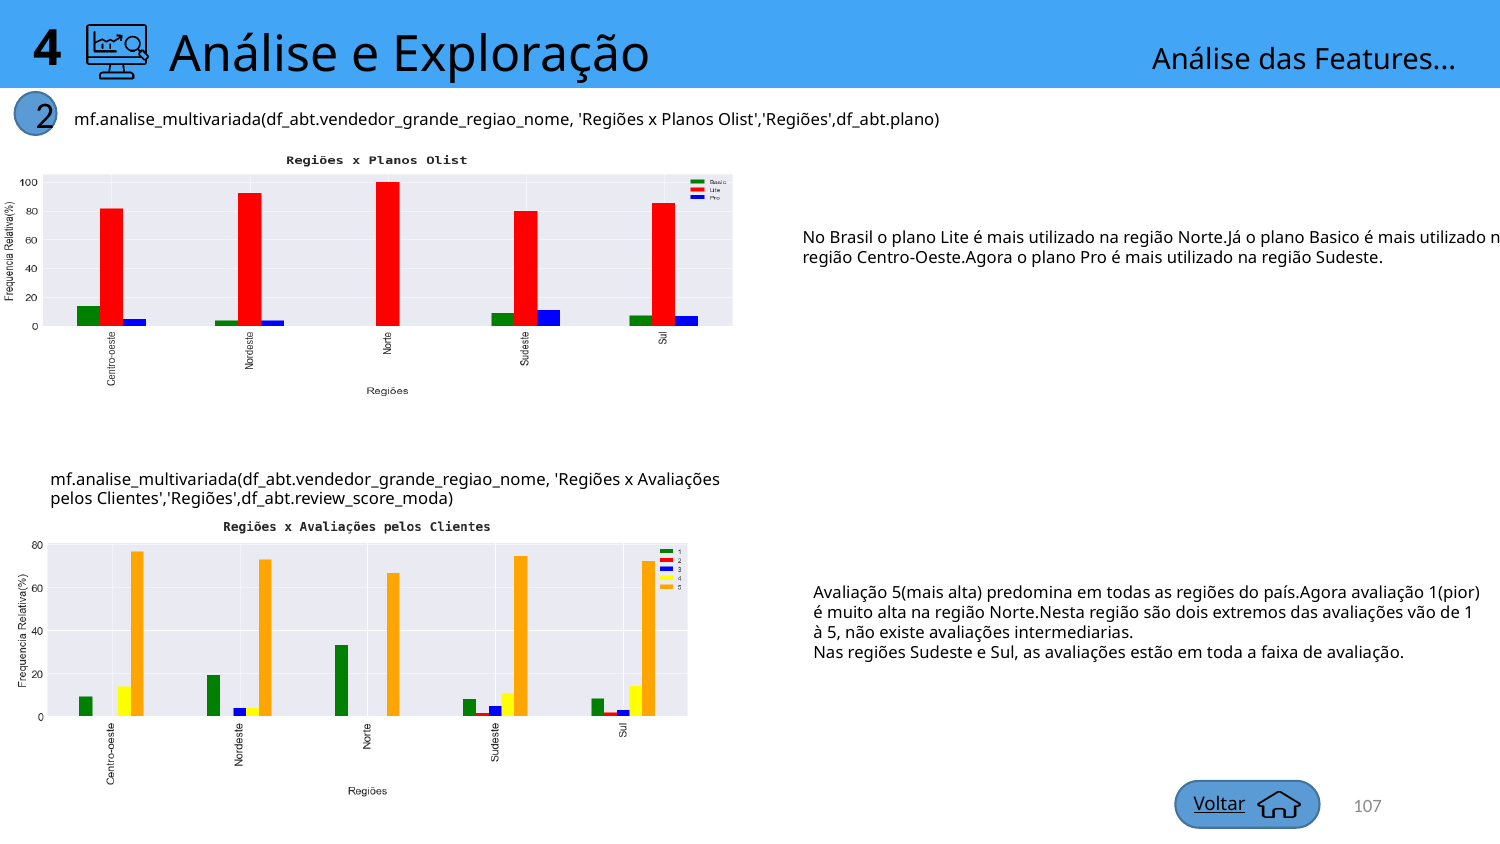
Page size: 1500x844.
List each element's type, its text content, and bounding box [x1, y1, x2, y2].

text_box 4 [18, 8, 77, 83]
picture [1257, 800, 1301, 818]
text_box Análise das Features... [1137, 32, 1481, 83]
text_box [0, 0, 1500, 89]
text_box Análise e Exploração [154, 14, 688, 90]
slide_number 107 [1331, 800, 1397, 827]
picture [86, 20, 149, 84]
text_box Voltar [1174, 800, 1321, 829]
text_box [0, 91, 1500, 399]
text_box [14, 460, 1500, 800]
